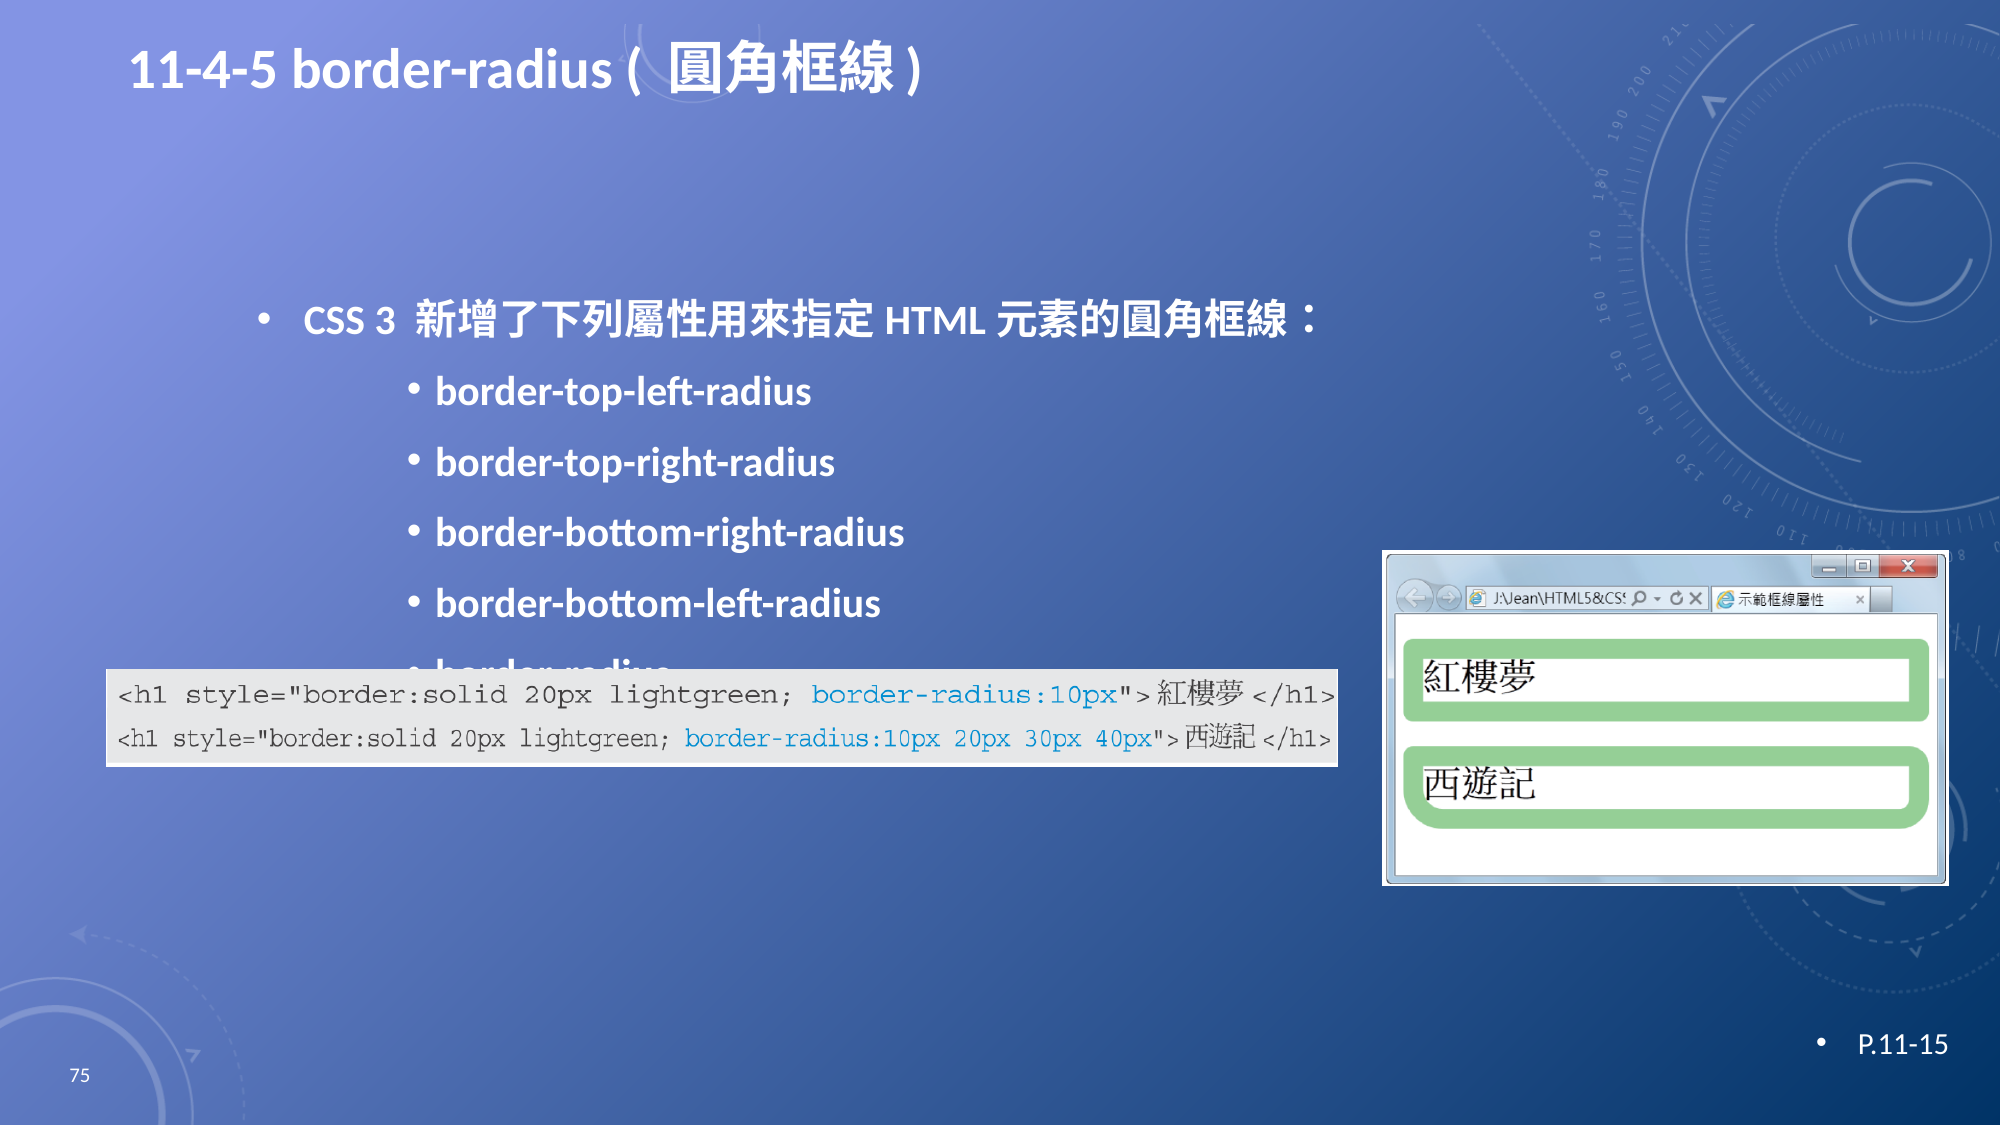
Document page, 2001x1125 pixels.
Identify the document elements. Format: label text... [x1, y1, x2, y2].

picture [0, 24, 2000, 1125]
list P.11-15 [1801, 1016, 2000, 1069]
slide_number 75 [14, 1043, 106, 1106]
title 11-4-5 border-radius ( 圓角框線) [112, 24, 1775, 177]
list CSS 3 新增了下列屬性用來指定HTML元素的圓角框線： border-top-left-radius border-top-right-radius border-bottom-right-radius border-bottom-left-radius border-radius [166, 285, 1635, 974]
